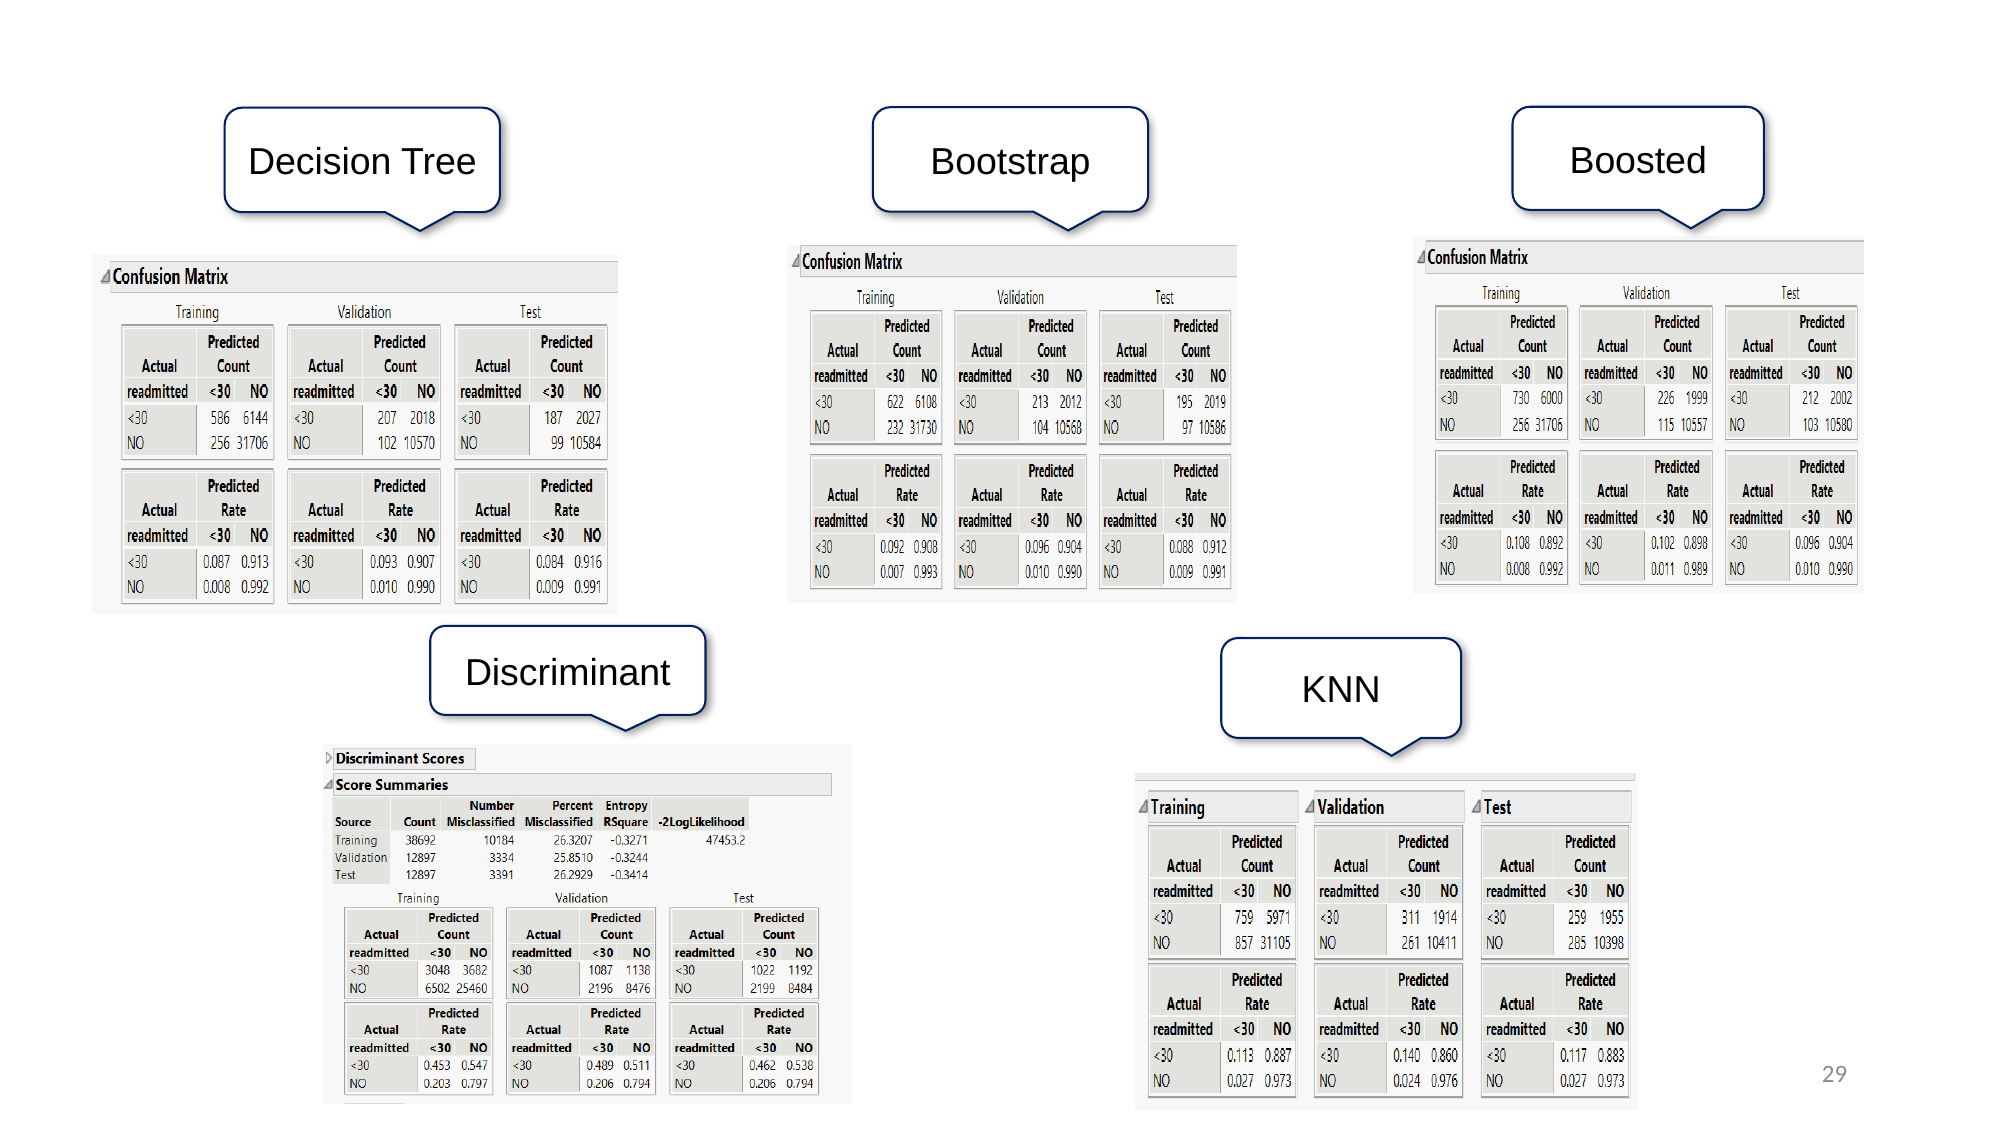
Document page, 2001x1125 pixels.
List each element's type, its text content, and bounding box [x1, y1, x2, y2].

text_box Decision Tree [223, 106, 501, 233]
text_box KNN [1220, 636, 1463, 757]
slide_number 29 [1638, 1042, 1863, 1103]
text_box Bootstrap [871, 106, 1150, 232]
text_box Boosted [1511, 105, 1765, 230]
picture [323, 744, 852, 1104]
picture [1413, 236, 1864, 594]
text_box Discriminant [429, 624, 707, 732]
picture [92, 254, 618, 614]
picture [1135, 773, 1638, 1110]
picture [786, 245, 1237, 603]
